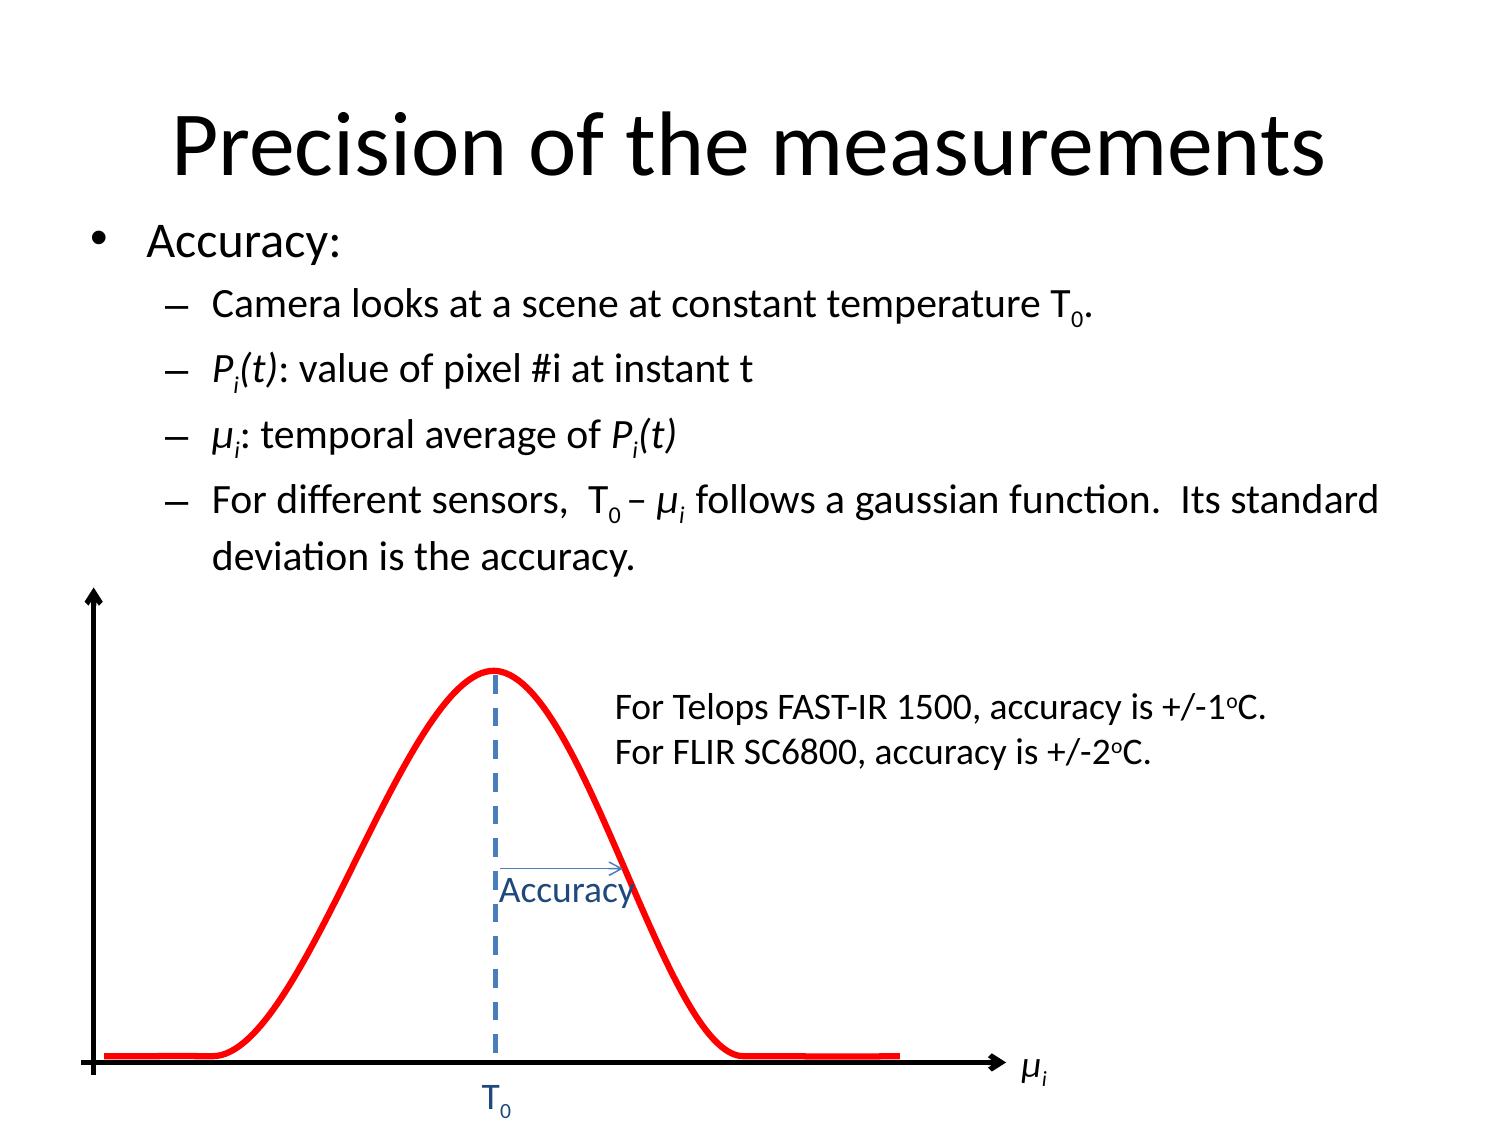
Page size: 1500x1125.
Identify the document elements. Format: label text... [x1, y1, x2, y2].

text_box μi [1006, 1032, 1062, 1099]
text_box Accuracy [484, 857, 491, 918]
text_box [501, 918, 900, 1059]
text_box Accuracy [501, 857, 650, 918]
text_box For Telops FAST-IR 1500, accuracy is +/-1oC. For FLIR SC6800, accuracy is +/-2oC. [600, 674, 1313, 780]
text_box [104, 668, 622, 1059]
title Precision of the measurements [75, 45, 1425, 200]
list Accuracy: Camera looks at a scene at constant temperature T0. Pi(t): value of pixel #i at instant t μi: temporal average of Pi(t) For different sensors, T0 – μi follows a gaussian function. Its standard deviation is the accuracy. [75, 200, 1425, 671]
text_box T0 [466, 1071, 526, 1125]
